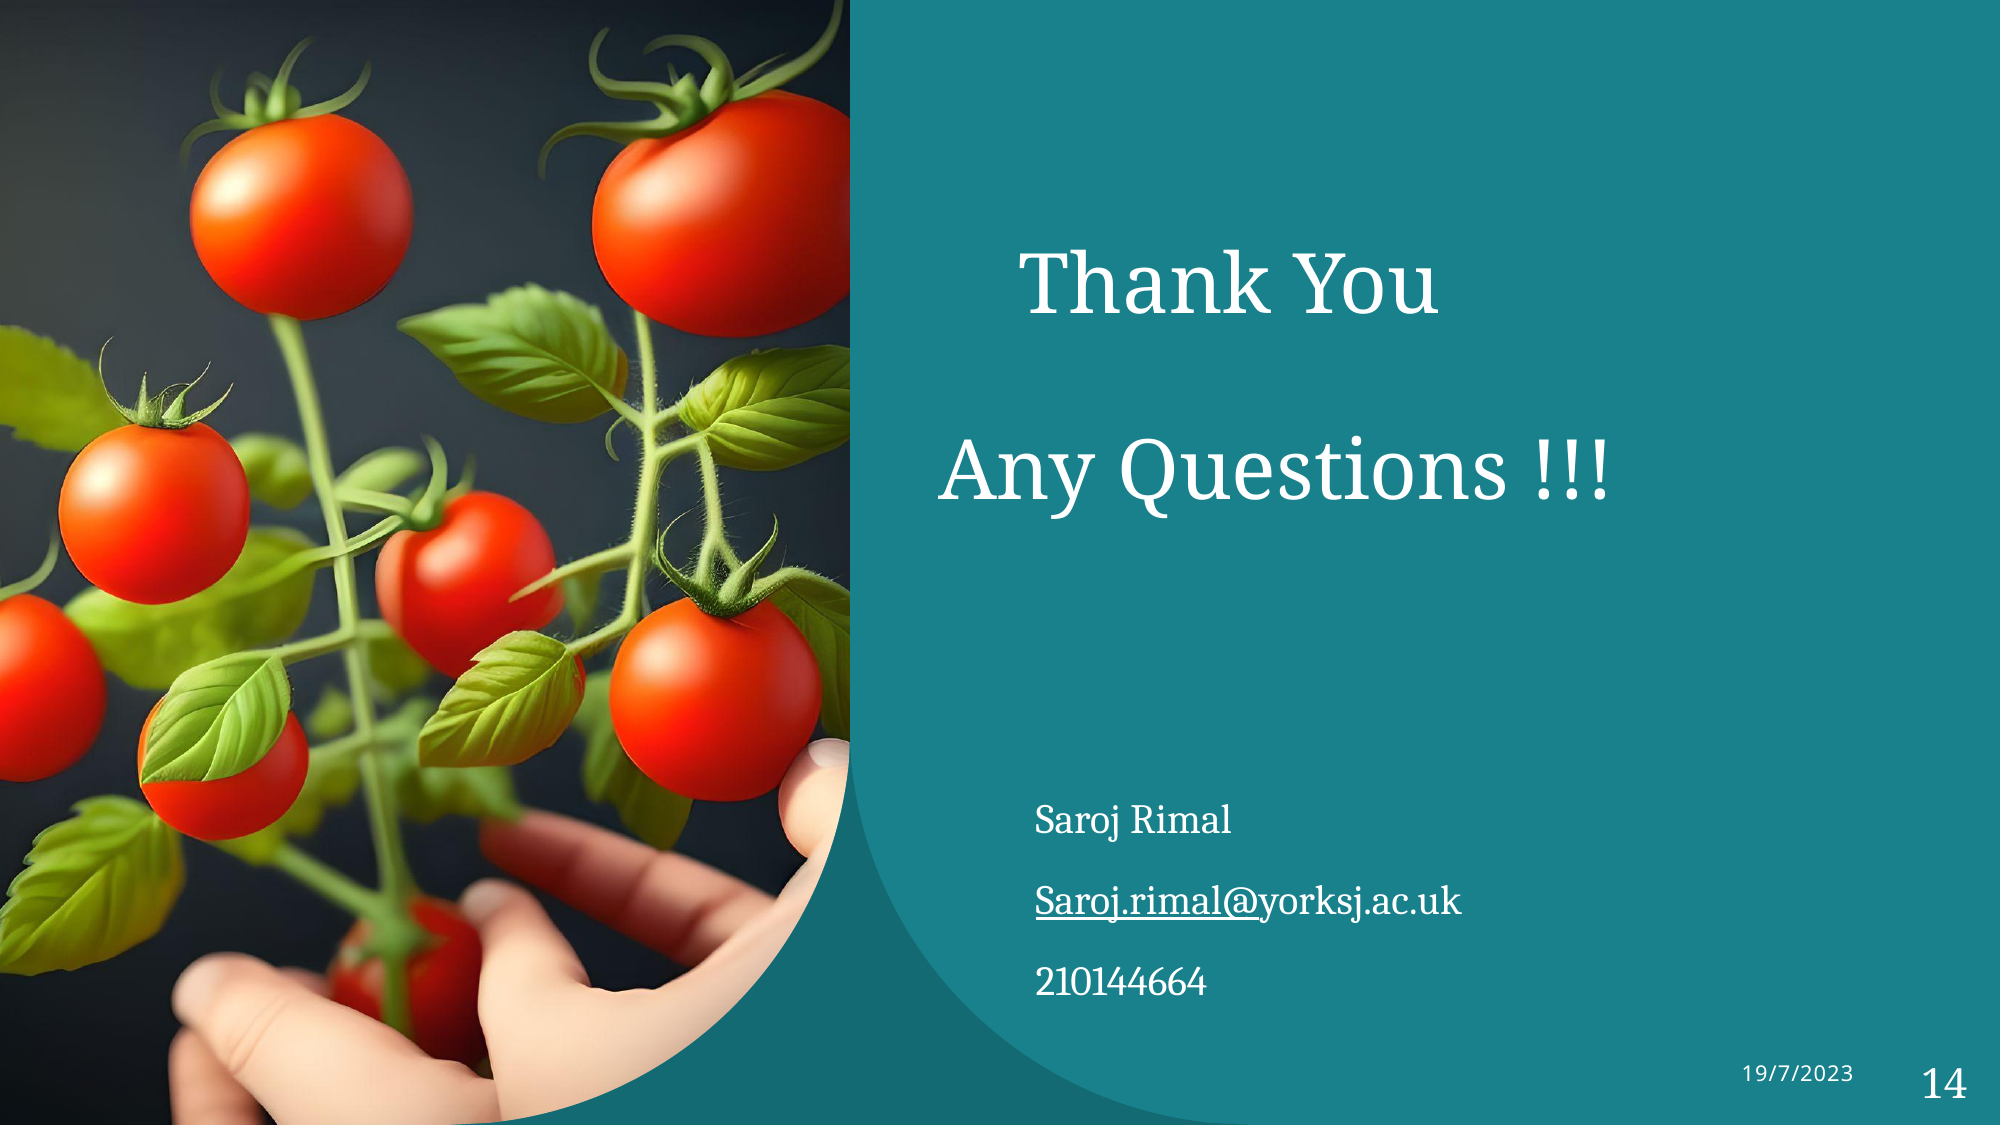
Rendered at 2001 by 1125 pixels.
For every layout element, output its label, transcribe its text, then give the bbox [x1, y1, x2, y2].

slide_number 14 [1868, 1055, 1983, 1116]
title Thank You [1003, 160, 1926, 414]
picture [0, 0, 850, 1125]
list Saroj Rimal Saroj.rimal@yorksj.ac.uk 210144664 [1020, 774, 1711, 1057]
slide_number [1479, 1055, 1868, 1116]
text_box Any Questions !!! [923, 346, 1845, 600]
